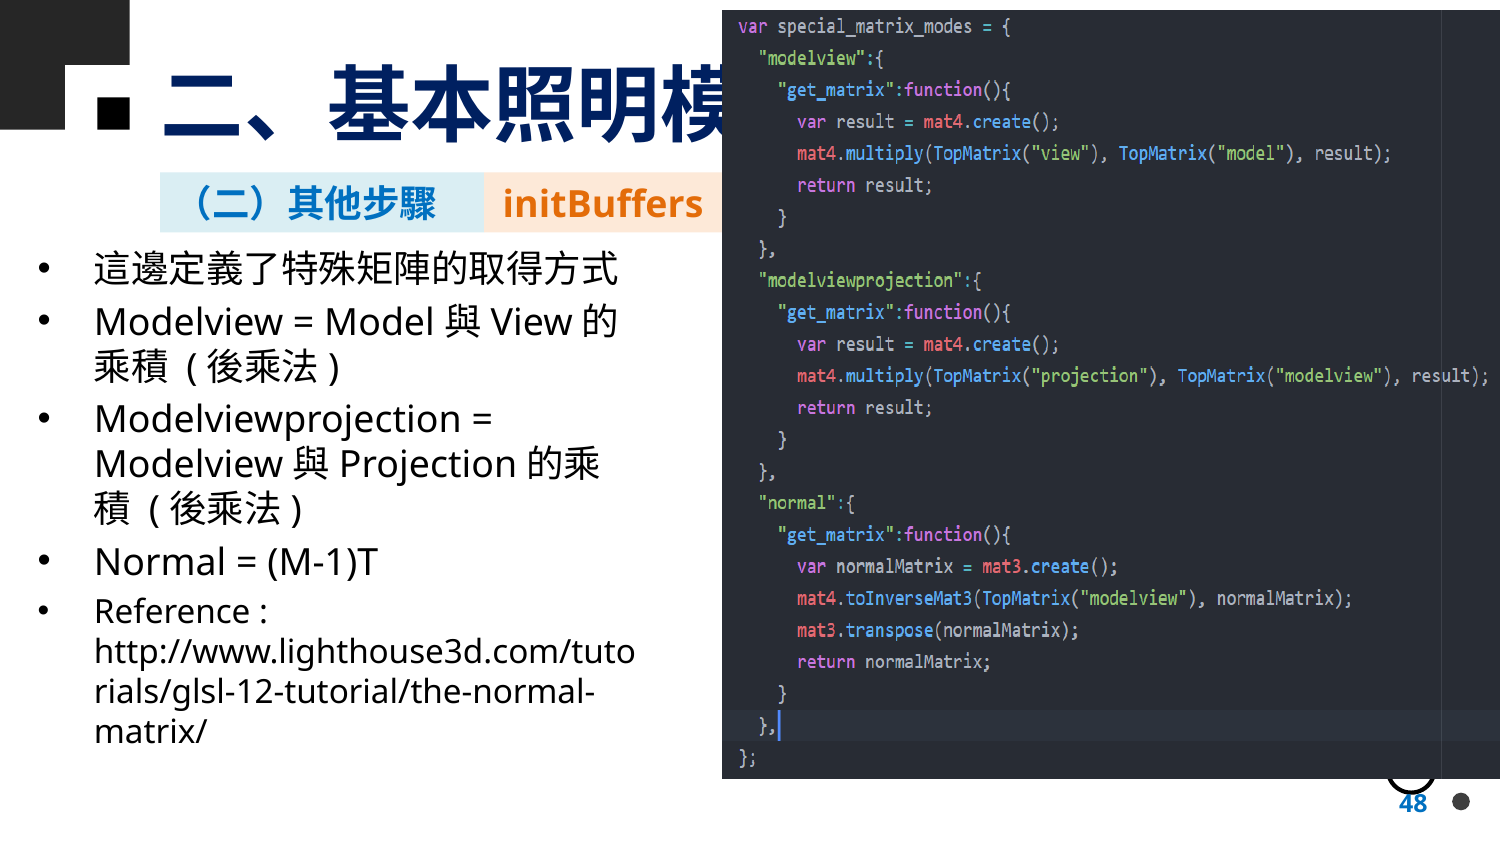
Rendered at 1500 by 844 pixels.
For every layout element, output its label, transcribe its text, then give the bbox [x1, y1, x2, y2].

text_box 這邊定義了特殊矩陣的取得方式 Modelview = Model與View的乘積 (後乘法) Modelviewprojection = Modelview與Projection的乘積 (後乘法) Normal = (M-1)T Reference : http://www.lighthouse3d.com/tutorials/glsl-12-tutorial/the-normal-matrix/ [3, 237, 653, 749]
text_box initBuffers [484, 172, 716, 233]
title 二、基本照明模型實做 [145, 32, 716, 173]
slide_number 48 [1092, 787, 1443, 827]
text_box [0, 0, 130, 130]
text_box （二）其他步驟 [160, 172, 484, 233]
picture [721, 9, 1500, 780]
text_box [1387, 787, 1471, 811]
